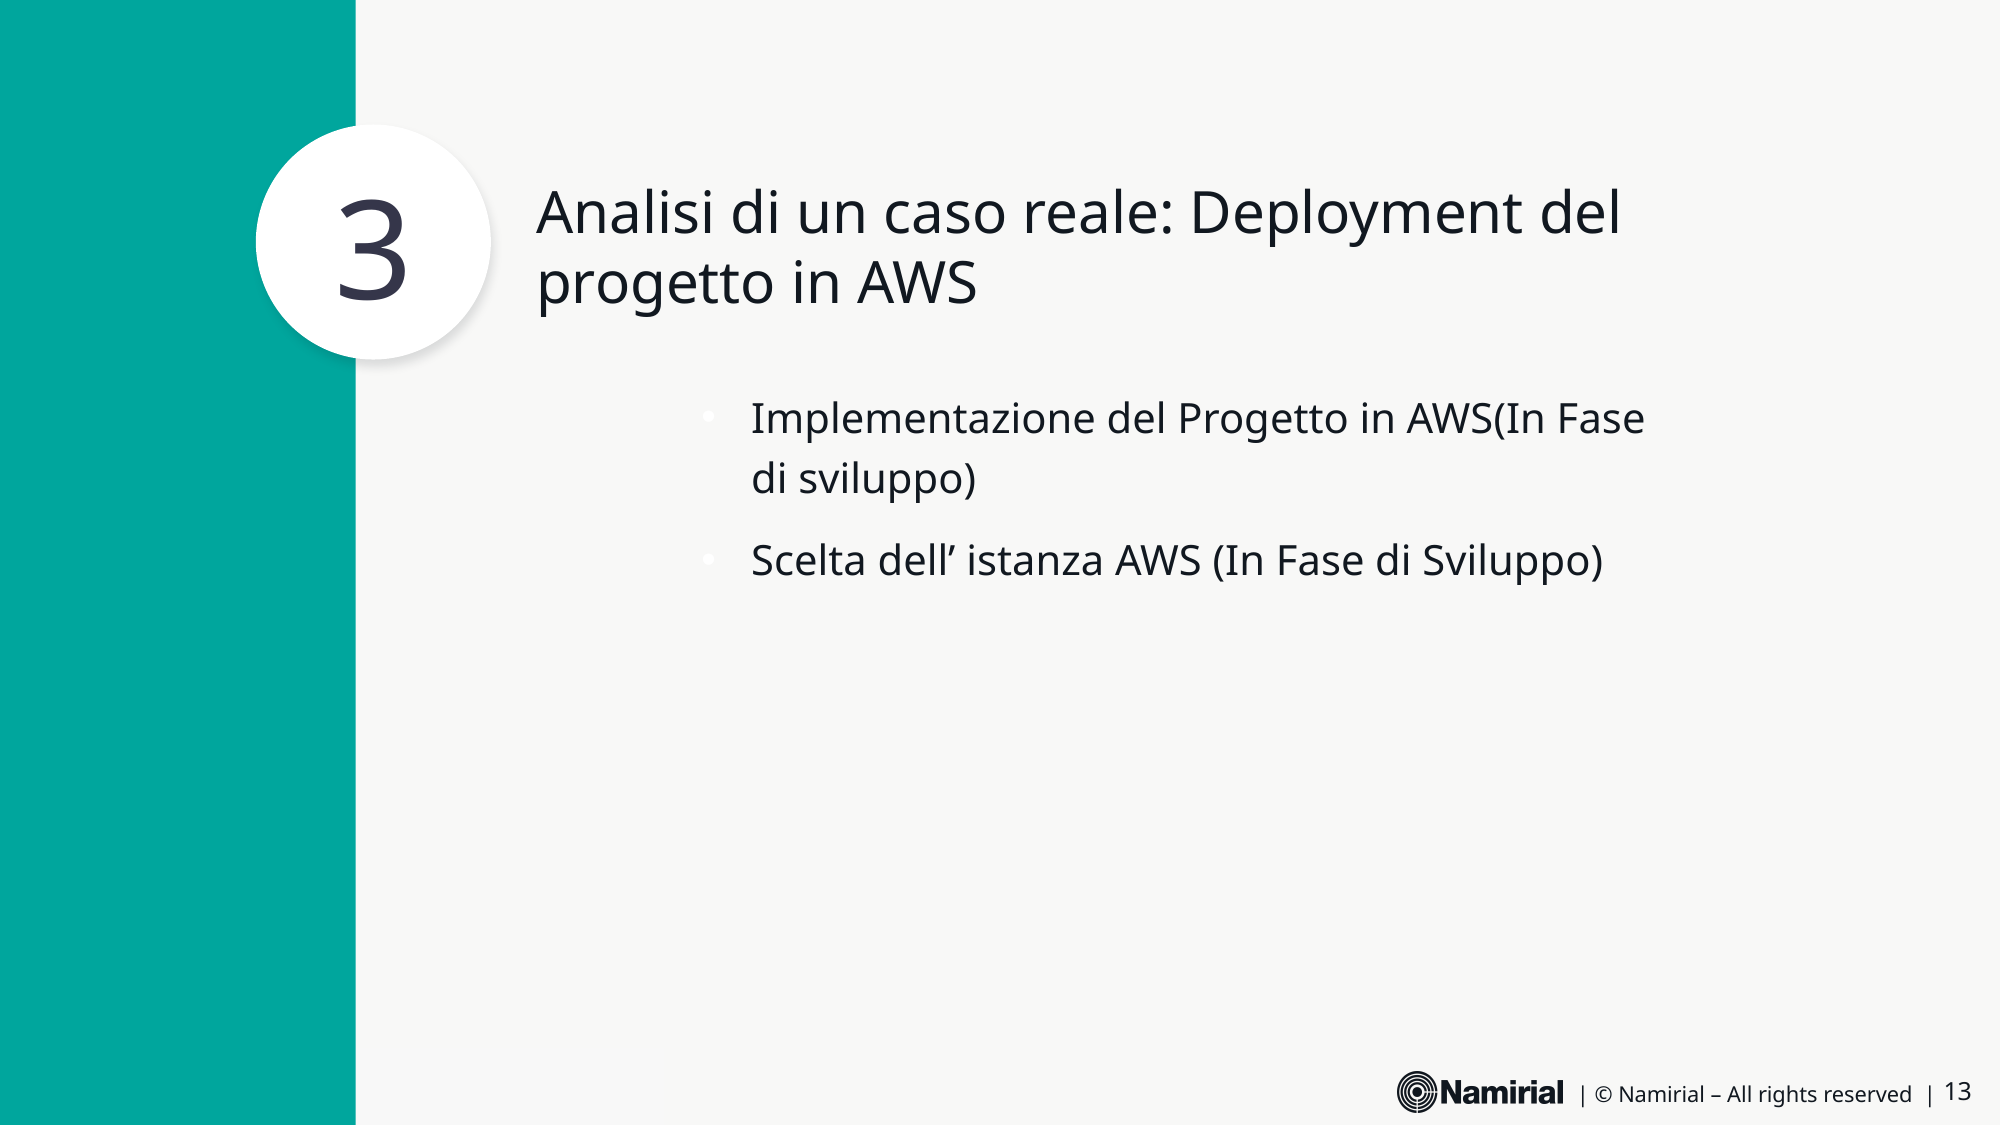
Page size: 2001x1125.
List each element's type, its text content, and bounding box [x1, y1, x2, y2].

picture [1397, 1071, 1563, 1113]
title Analisi di un caso reale: Deployment del progetto in AWS [521, 202, 1701, 289]
list 3 [290, 144, 458, 329]
list Implementazione del Progetto in AWS(In Fase di sviluppo) Scelta dell’ istanza AWS (In Fase di Sviluppo) [686, 373, 1689, 829]
